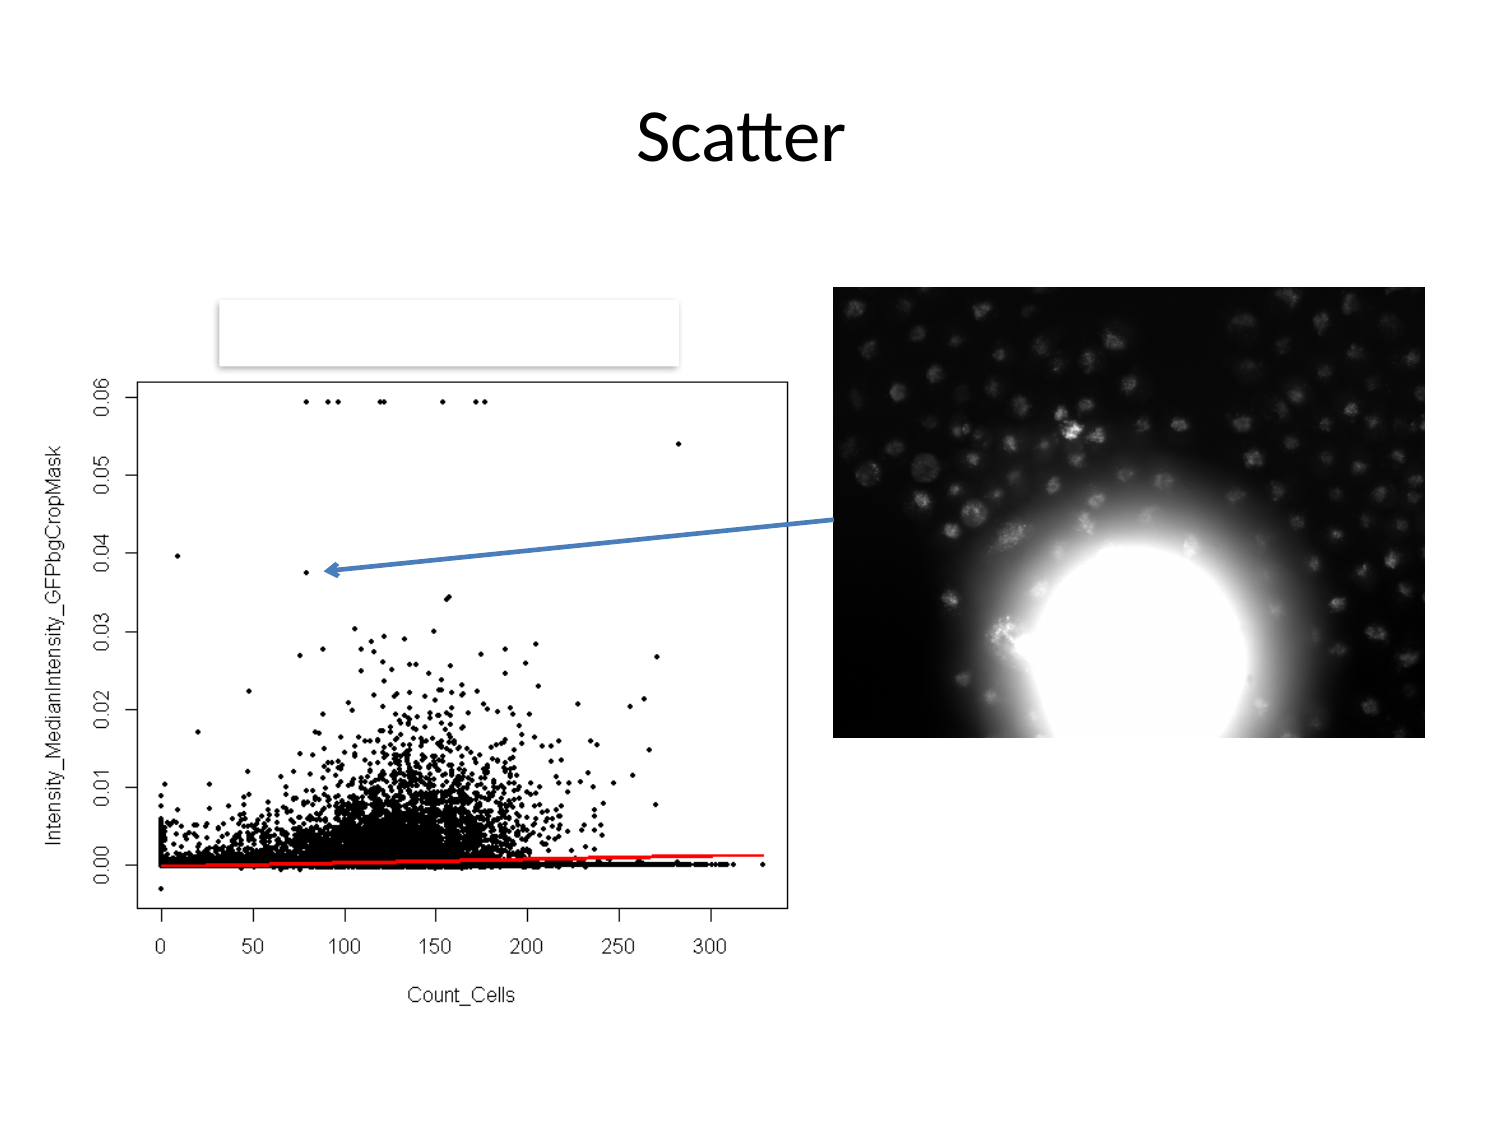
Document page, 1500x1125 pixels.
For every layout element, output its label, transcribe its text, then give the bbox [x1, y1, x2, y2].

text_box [323, 519, 835, 572]
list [833, 287, 1426, 738]
text_box Scatter [74, 37, 1425, 226]
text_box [26, 295, 810, 1029]
